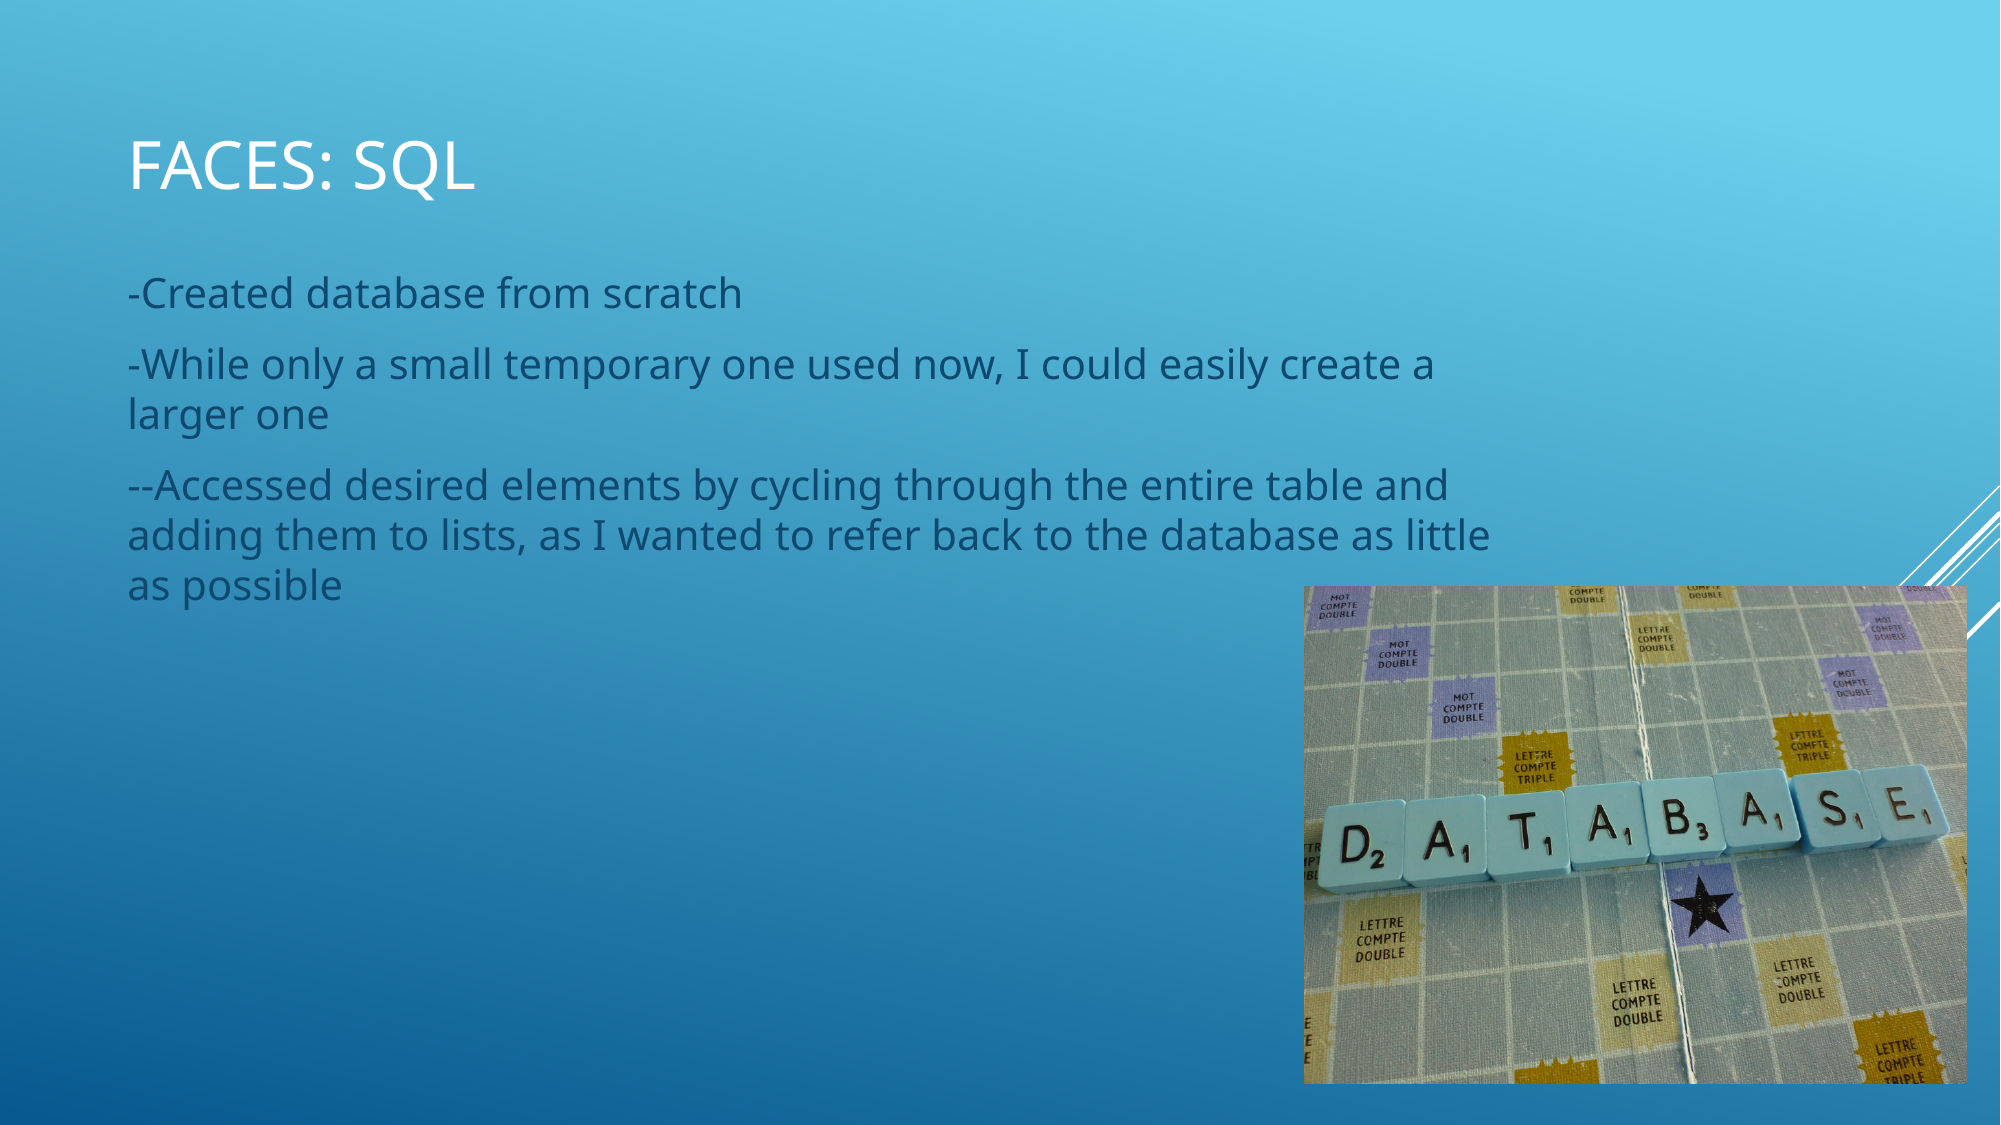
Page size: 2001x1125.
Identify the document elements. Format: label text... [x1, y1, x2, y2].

list -Created database from scratch -While only a small temporary one used now, I could easily create a larger one --Accessed desired elements by cycling through the entire table and adding them to lists, as I wanted to refer back to the database as little as possible [112, 212, 1513, 663]
title Faces: SQL [112, 112, 517, 212]
picture [1304, 586, 1967, 1084]
